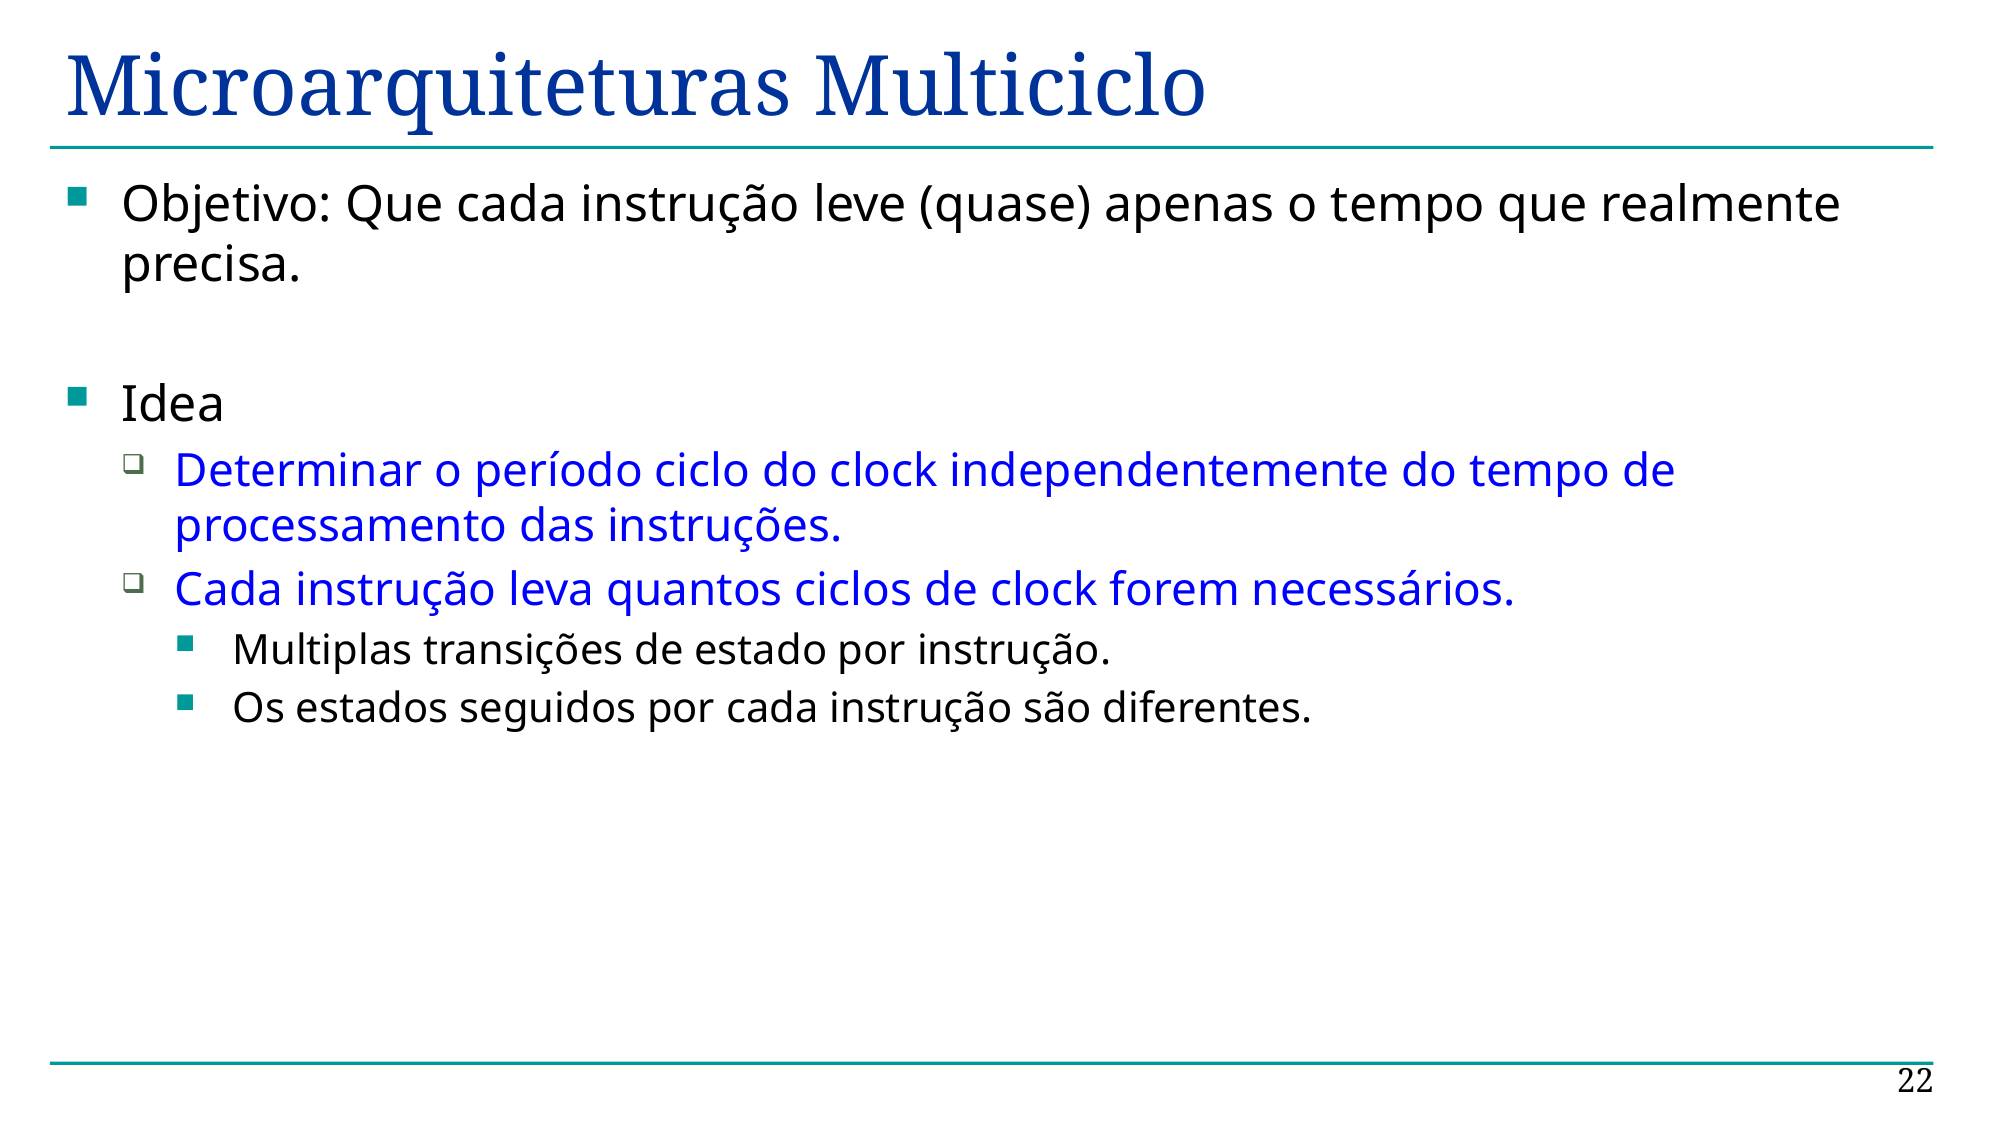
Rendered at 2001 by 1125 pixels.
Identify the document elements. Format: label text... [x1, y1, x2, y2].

list Objetivo: Que cada instrução leve (quase) apenas o tempo que realmente precisa. Idea Determinar o período ciclo do clock independentemente do tempo de processamento das instruções. Cada instrução leva quantos ciclos de clock forem necessários. Multiplas transições de estado por instrução. Os estados seguidos por cada instrução são diferentes. [50, 163, 1934, 1016]
title Microarquiteturas Multiciclo [50, 24, 1934, 163]
slide_number 22 [1482, 1036, 1950, 1112]
